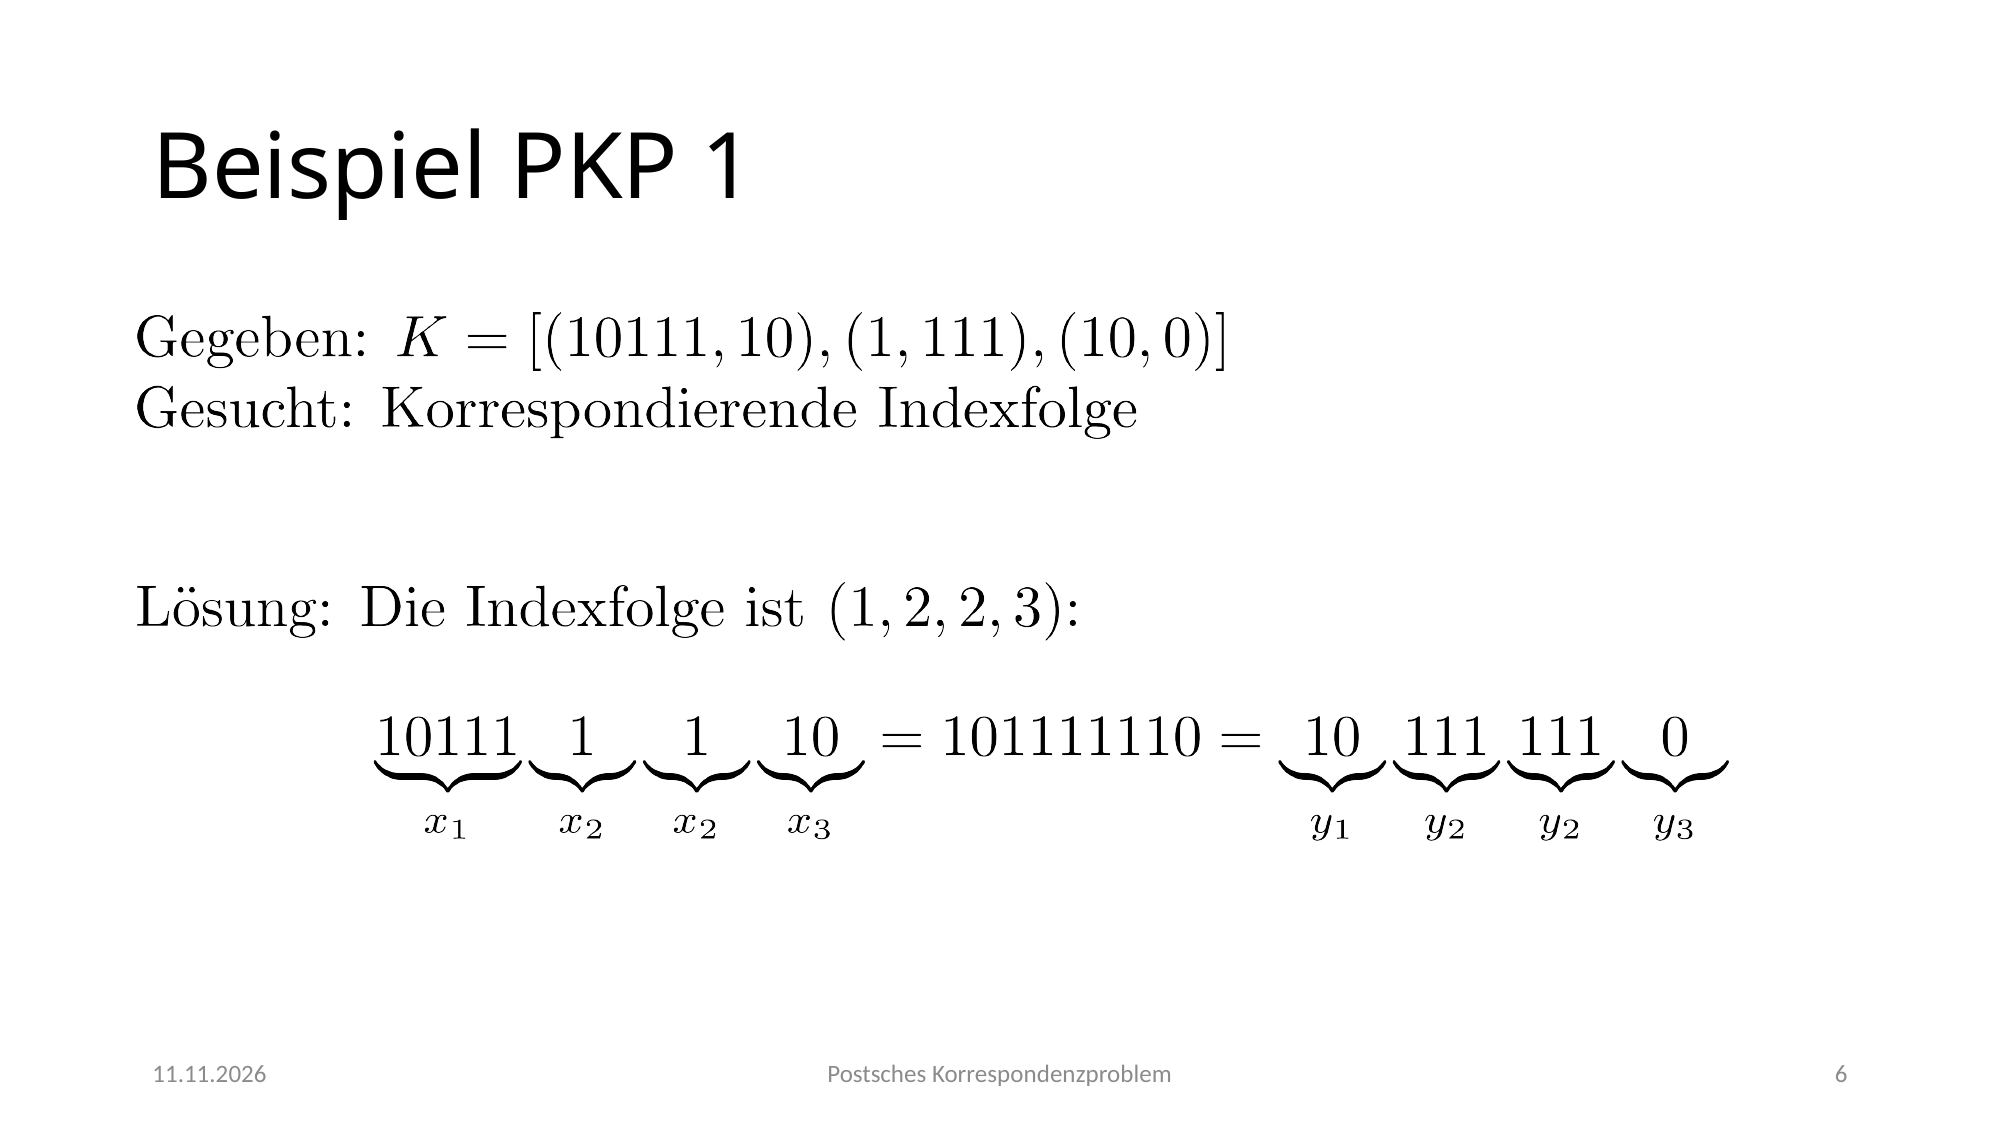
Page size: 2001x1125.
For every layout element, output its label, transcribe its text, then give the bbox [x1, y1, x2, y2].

title Beispiel PKP 1 [137, 59, 1863, 278]
slide_number 6 [1412, 1042, 1863, 1103]
footer Postsches Korrespondenzproblem [662, 1042, 1338, 1103]
picture [137, 312, 1224, 439]
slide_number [137, 1042, 588, 1103]
picture [137, 582, 1729, 841]
